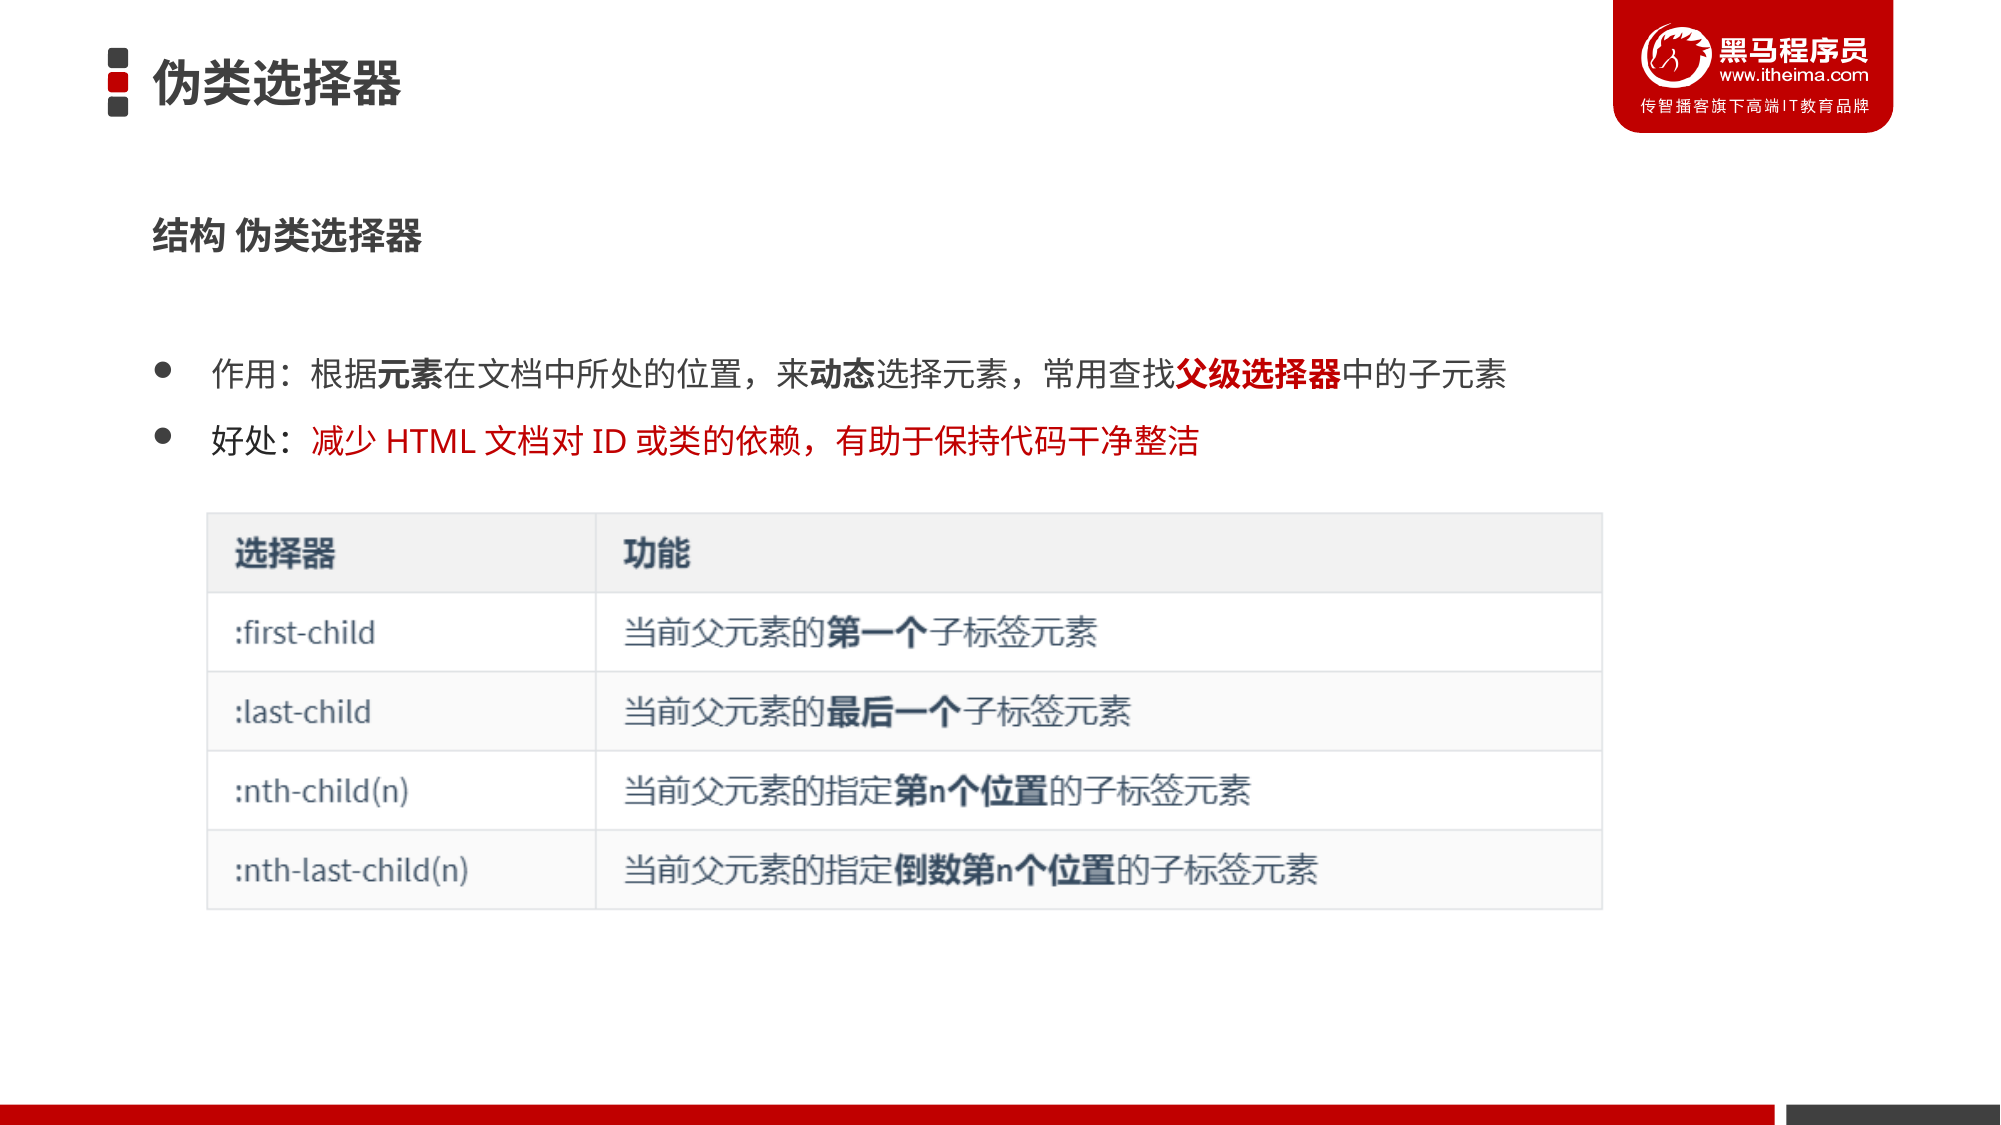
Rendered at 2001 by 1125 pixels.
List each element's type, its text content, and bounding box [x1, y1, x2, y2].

list 作用：根据元素在文档中所处的位置，来动态选择元素，常用查找父级选择器中的子元素 好处：减少HTML文档对ID或类的依赖，有助于保持代码干净整洁 [137, 326, 1702, 492]
picture [205, 511, 1605, 913]
title 伪类选择器 [137, 38, 1577, 124]
list 结构 伪类选择器 [137, 192, 1753, 277]
picture [1616, 11, 1894, 125]
